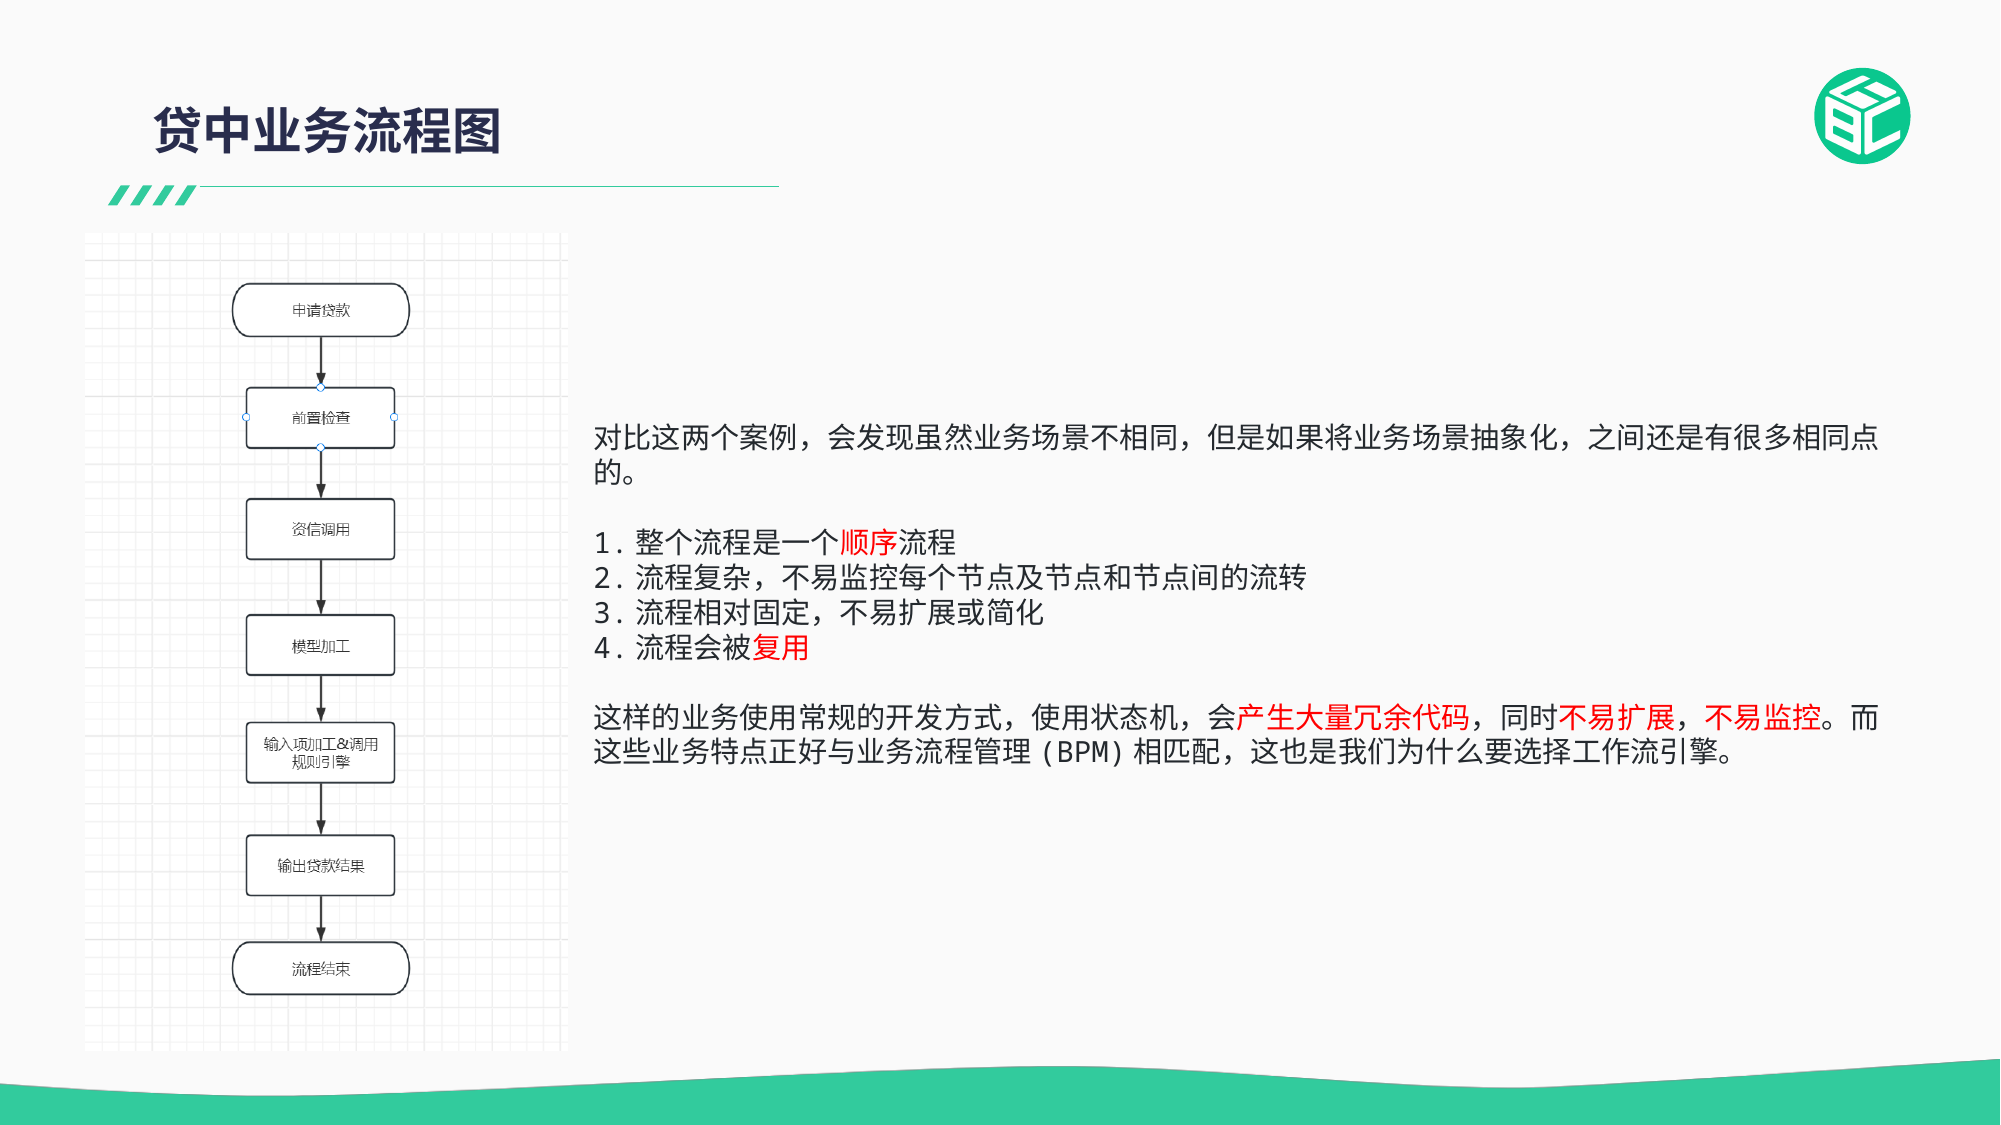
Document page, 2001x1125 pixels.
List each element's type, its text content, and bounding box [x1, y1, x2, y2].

title 贷中业务流程图 [137, 64, 1863, 168]
picture [85, 233, 568, 1051]
text_box 对比这两个案例，会发现虽然业务场景不相同，但是如果将业务场景抽象化，之间还是有很多相同点的。 1.整个流程是一个顺序流程 2.流程复杂，不易监控每个节点及节点和节点间的流转 3.流程相对固定，不易扩展或简化 4.流程会被复用 这样的业务使用常规的开发方式，使用状态机，会产生大量冗余代码，同时不易扩展，不易监控。而这些业务特点正好与业务流程管理(BPM)相匹配，这也是我们为什么要选择工作流引擎。 [578, 411, 1899, 777]
picture [1863, 67, 1911, 165]
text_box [107, 185, 780, 206]
picture [0, 1059, 2000, 1125]
